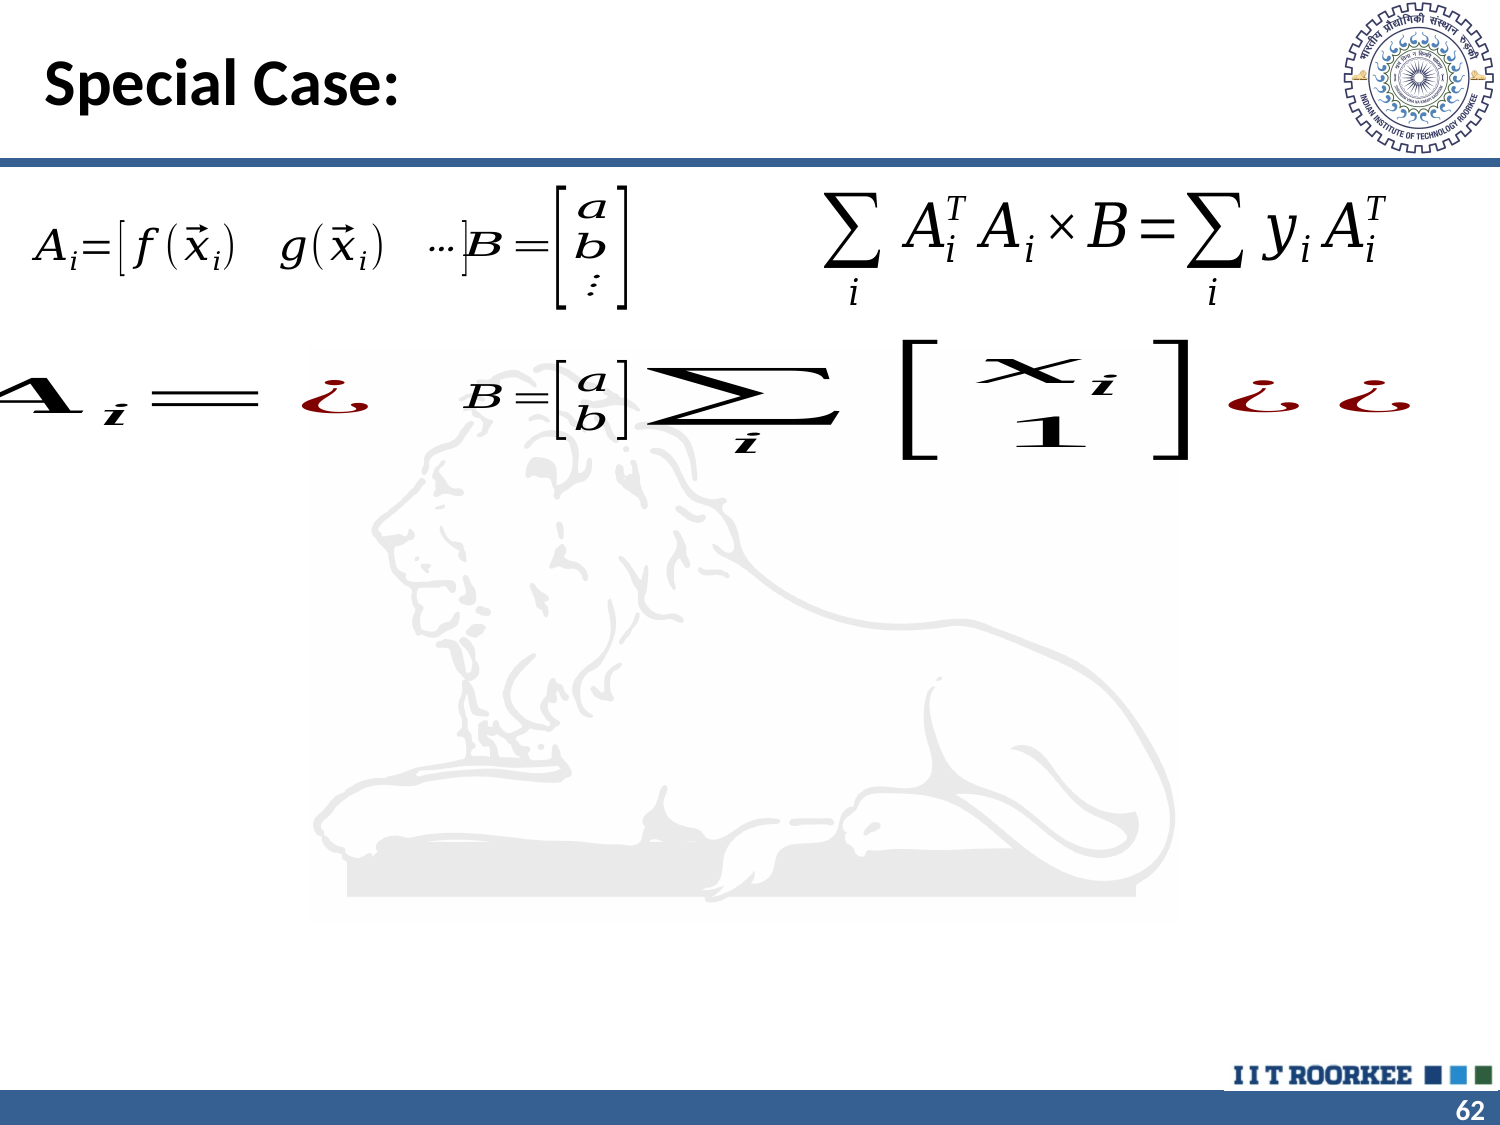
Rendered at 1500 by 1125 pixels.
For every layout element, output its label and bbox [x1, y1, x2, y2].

picture [1224, 1057, 1498, 1091]
picture [307, 347, 1181, 924]
picture [1339, 0, 1500, 158]
